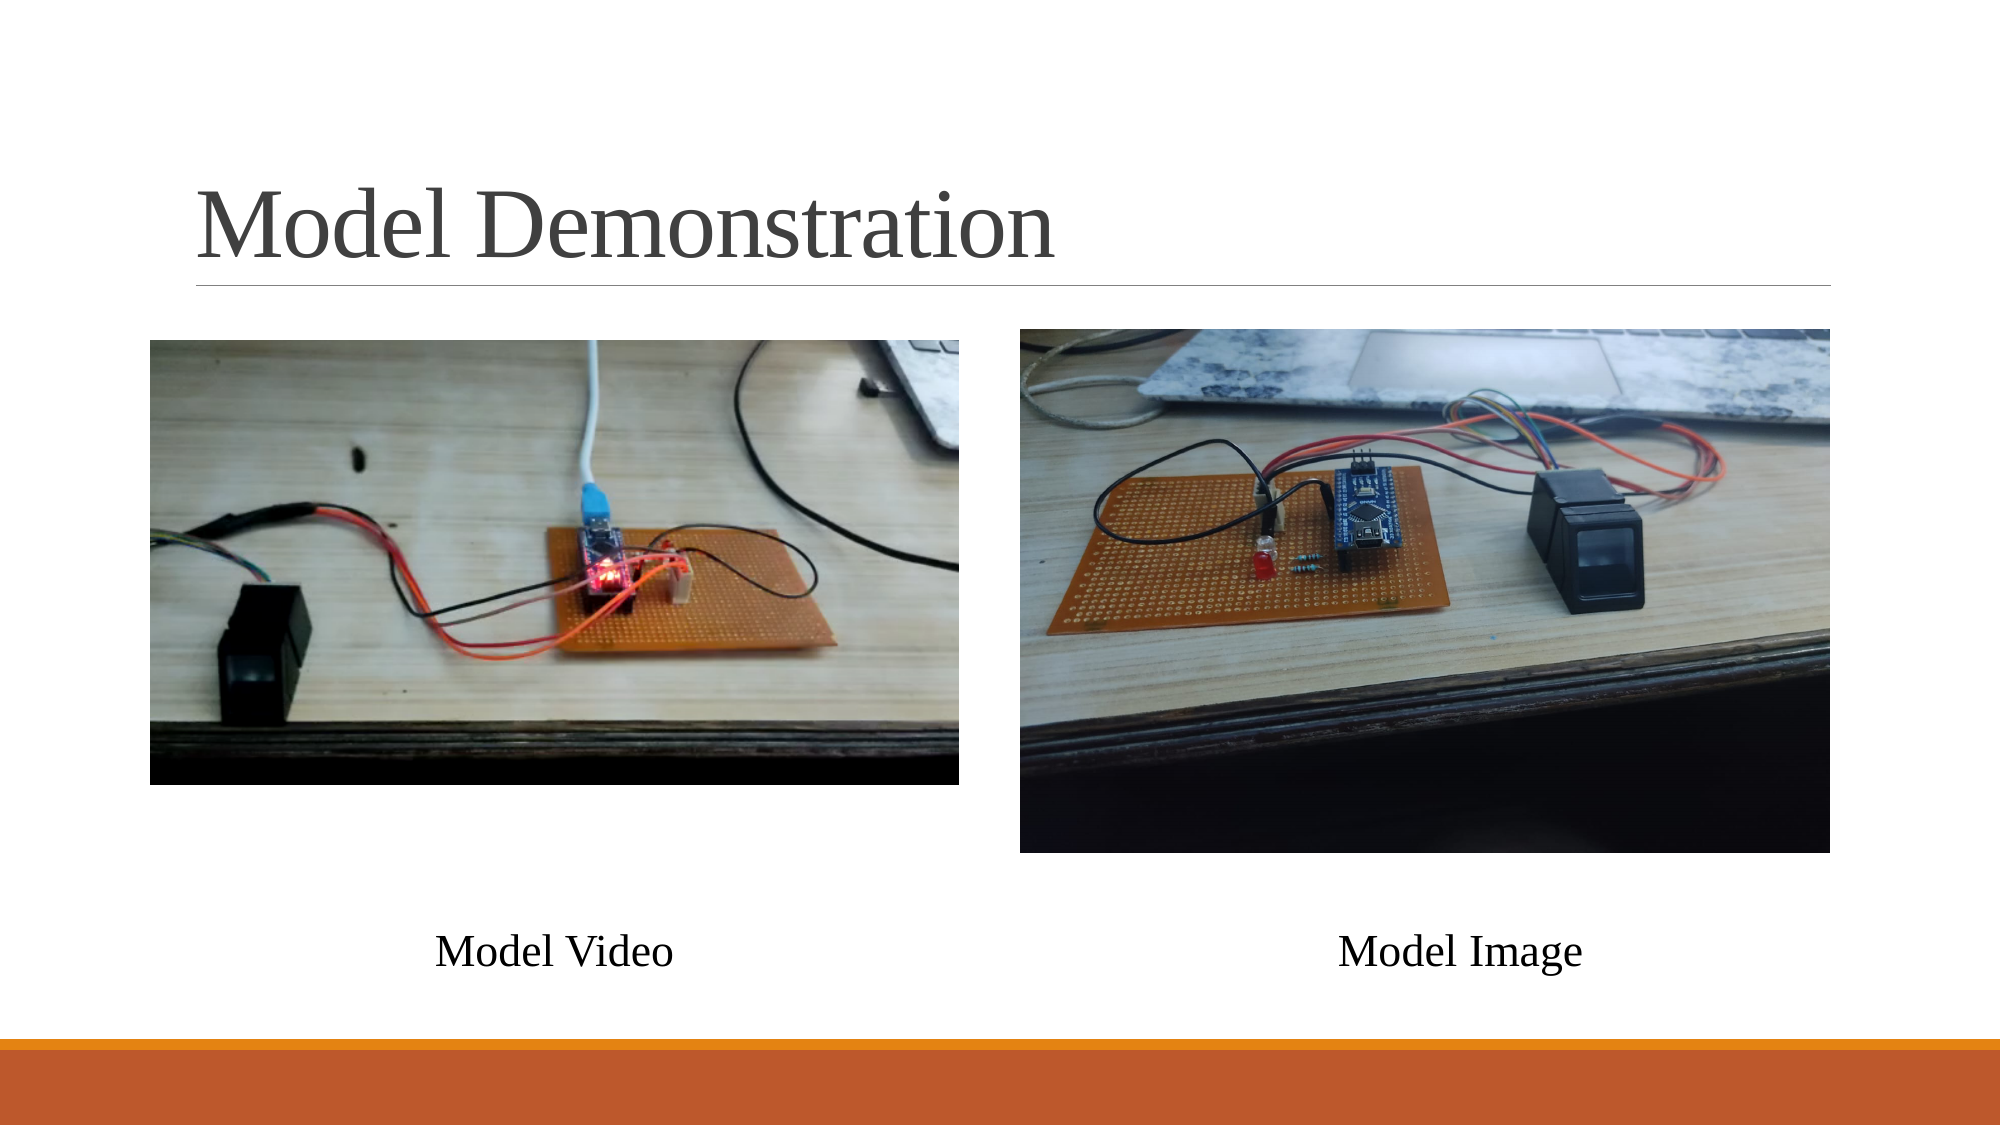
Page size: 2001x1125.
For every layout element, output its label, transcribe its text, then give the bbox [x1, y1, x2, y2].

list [148, 339, 961, 786]
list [1019, 328, 1831, 853]
text_box Model Image [1091, 913, 1830, 984]
title Model Demonstration [180, 47, 1830, 285]
text_box Model Video [185, 913, 924, 984]
